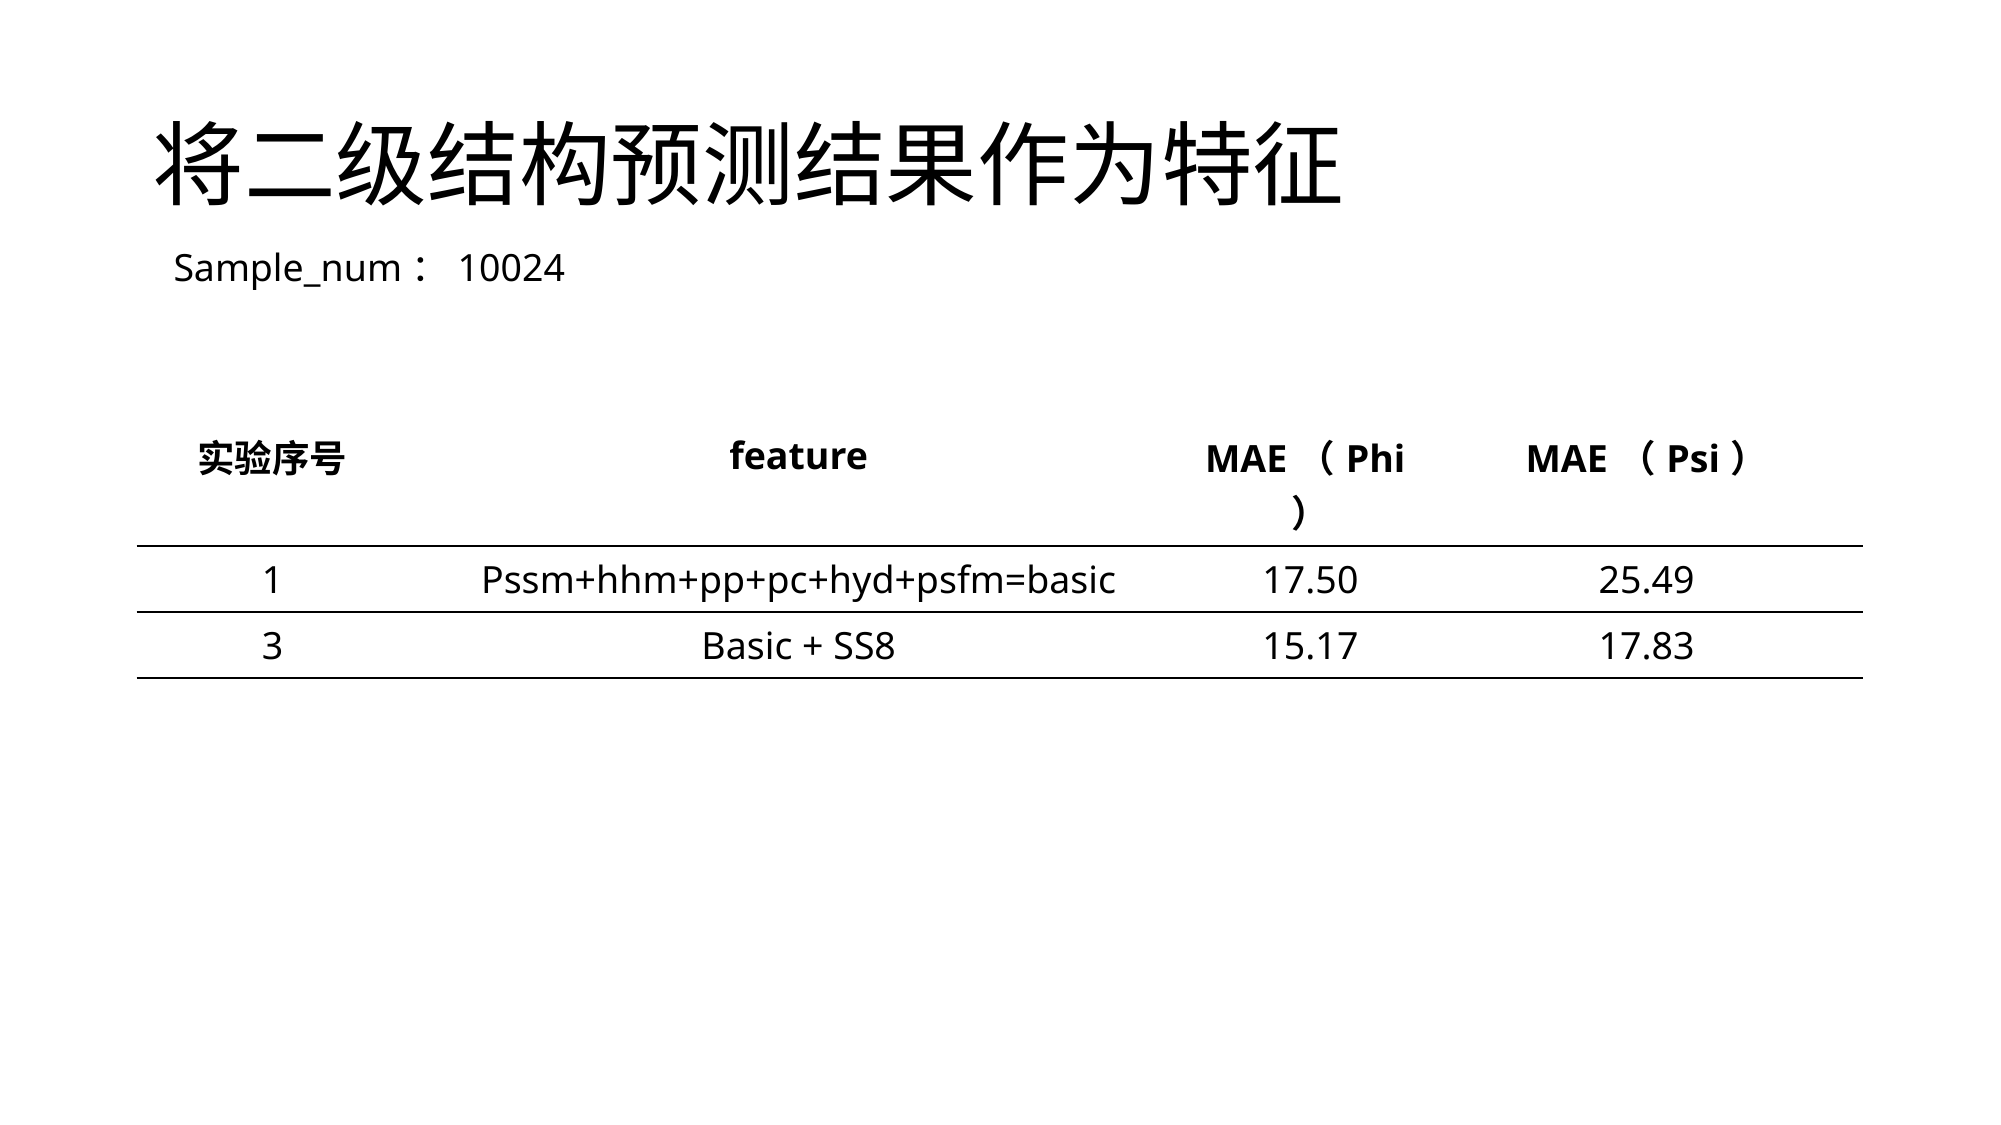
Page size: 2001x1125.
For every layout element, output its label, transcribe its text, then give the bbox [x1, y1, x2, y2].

table_cell Basic + SS8 [409, 613, 1189, 677]
table_header feature [409, 423, 1189, 545]
table_cell 17.83 [1432, 613, 1861, 677]
title 将二级结构预测结果作为特征 [137, 59, 1863, 278]
table_header MAE（Psi） [1432, 423, 1861, 545]
table_cell 15.17 [1191, 613, 1430, 677]
text_box Sample_num：10024 [158, 236, 670, 296]
table_cell 1 [138, 547, 407, 611]
table_header MAE（Phi） [1191, 423, 1430, 545]
table_header 实验序号 [138, 423, 407, 545]
table_cell 17.50 [1191, 547, 1430, 611]
table_cell Pssm+hhm+pp+pc+hyd+psfm=basic [409, 547, 1189, 611]
table_cell 3 [138, 613, 407, 677]
table_cell 25.49 [1432, 547, 1861, 611]
